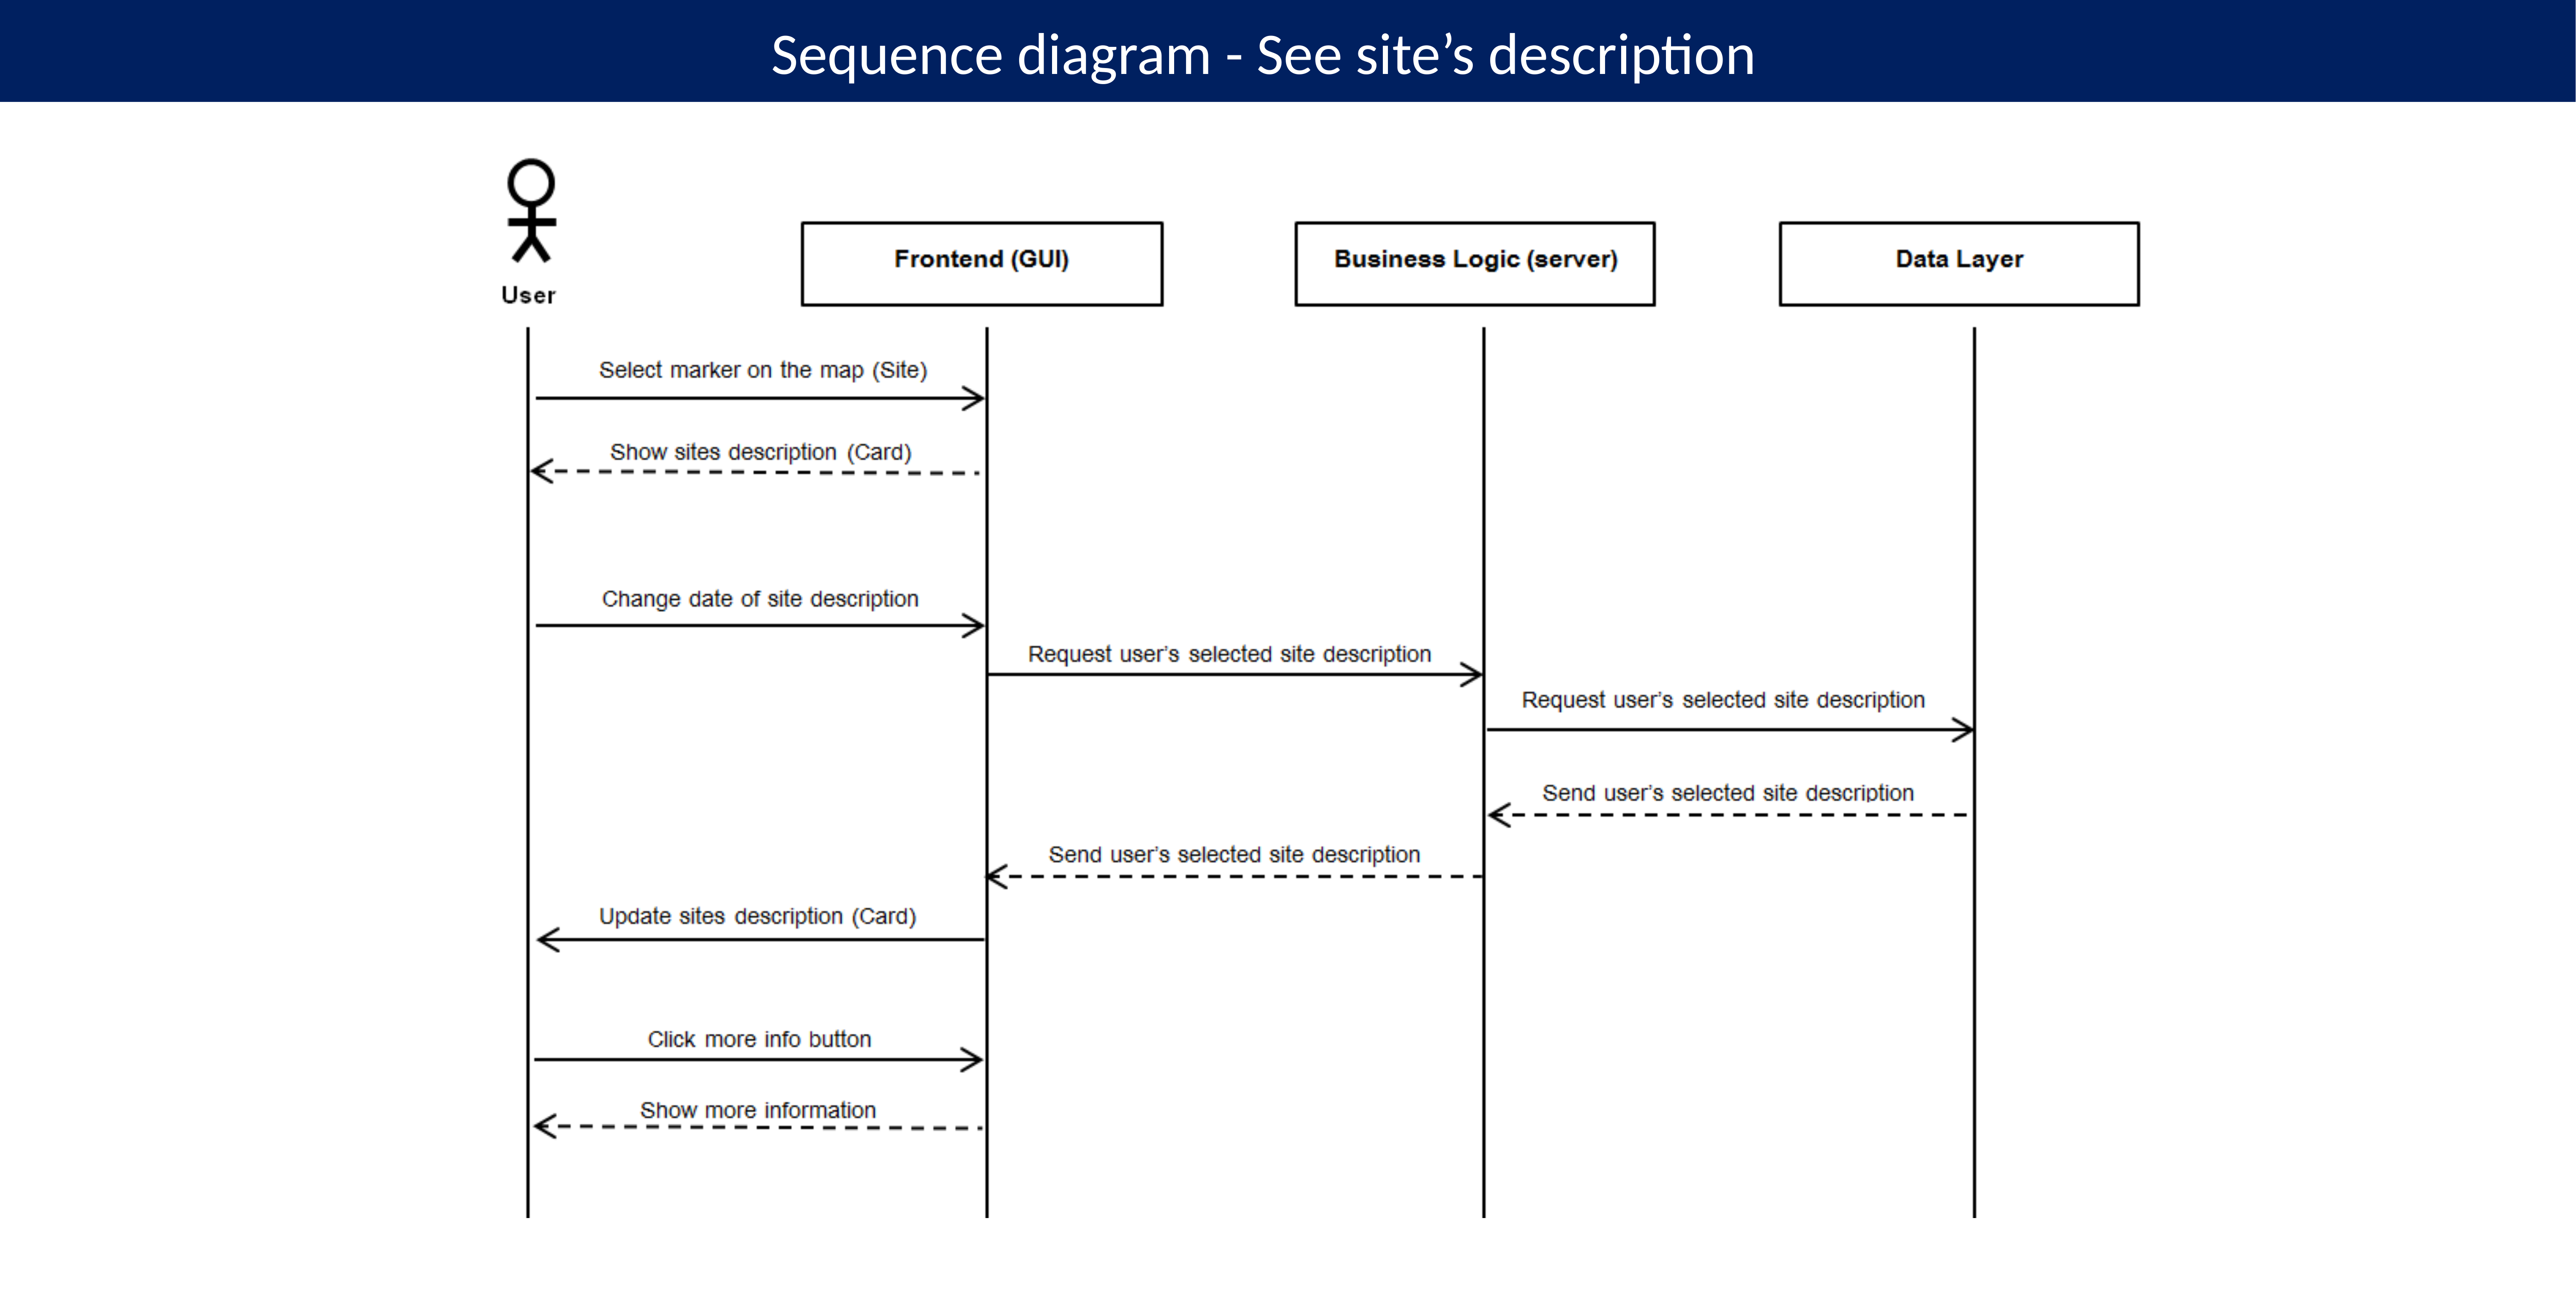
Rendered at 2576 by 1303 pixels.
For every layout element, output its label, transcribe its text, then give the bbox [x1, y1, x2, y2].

text_box [0, 0, 2576, 103]
text_box Sequence diagram - See site’s description [765, 12, 1811, 89]
picture [463, 139, 2175, 1218]
